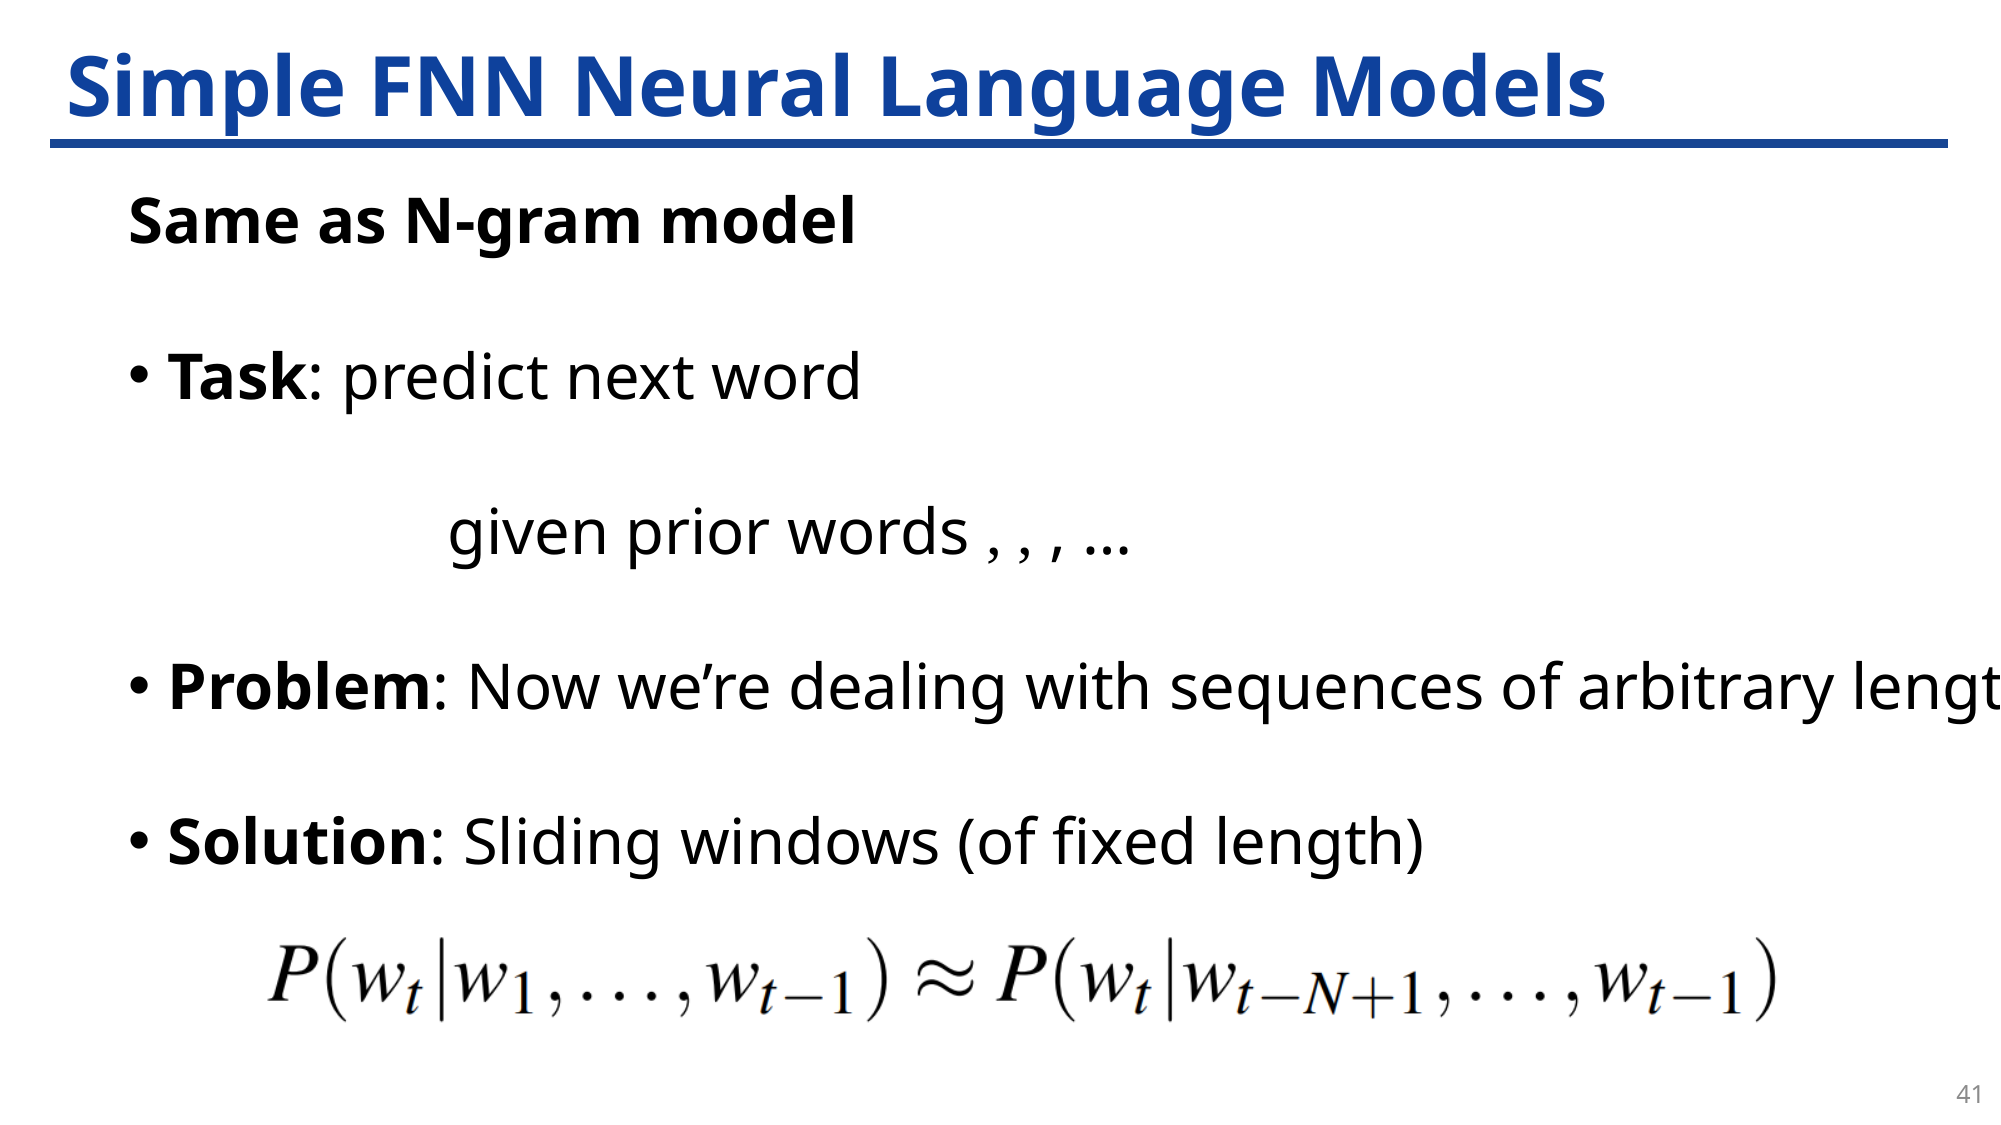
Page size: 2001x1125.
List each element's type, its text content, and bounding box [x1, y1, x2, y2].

picture [261, 916, 1805, 1049]
title Simple FNN Neural Language Models [51, 39, 1947, 140]
slide_number 41 [1899, 1065, 2000, 1125]
